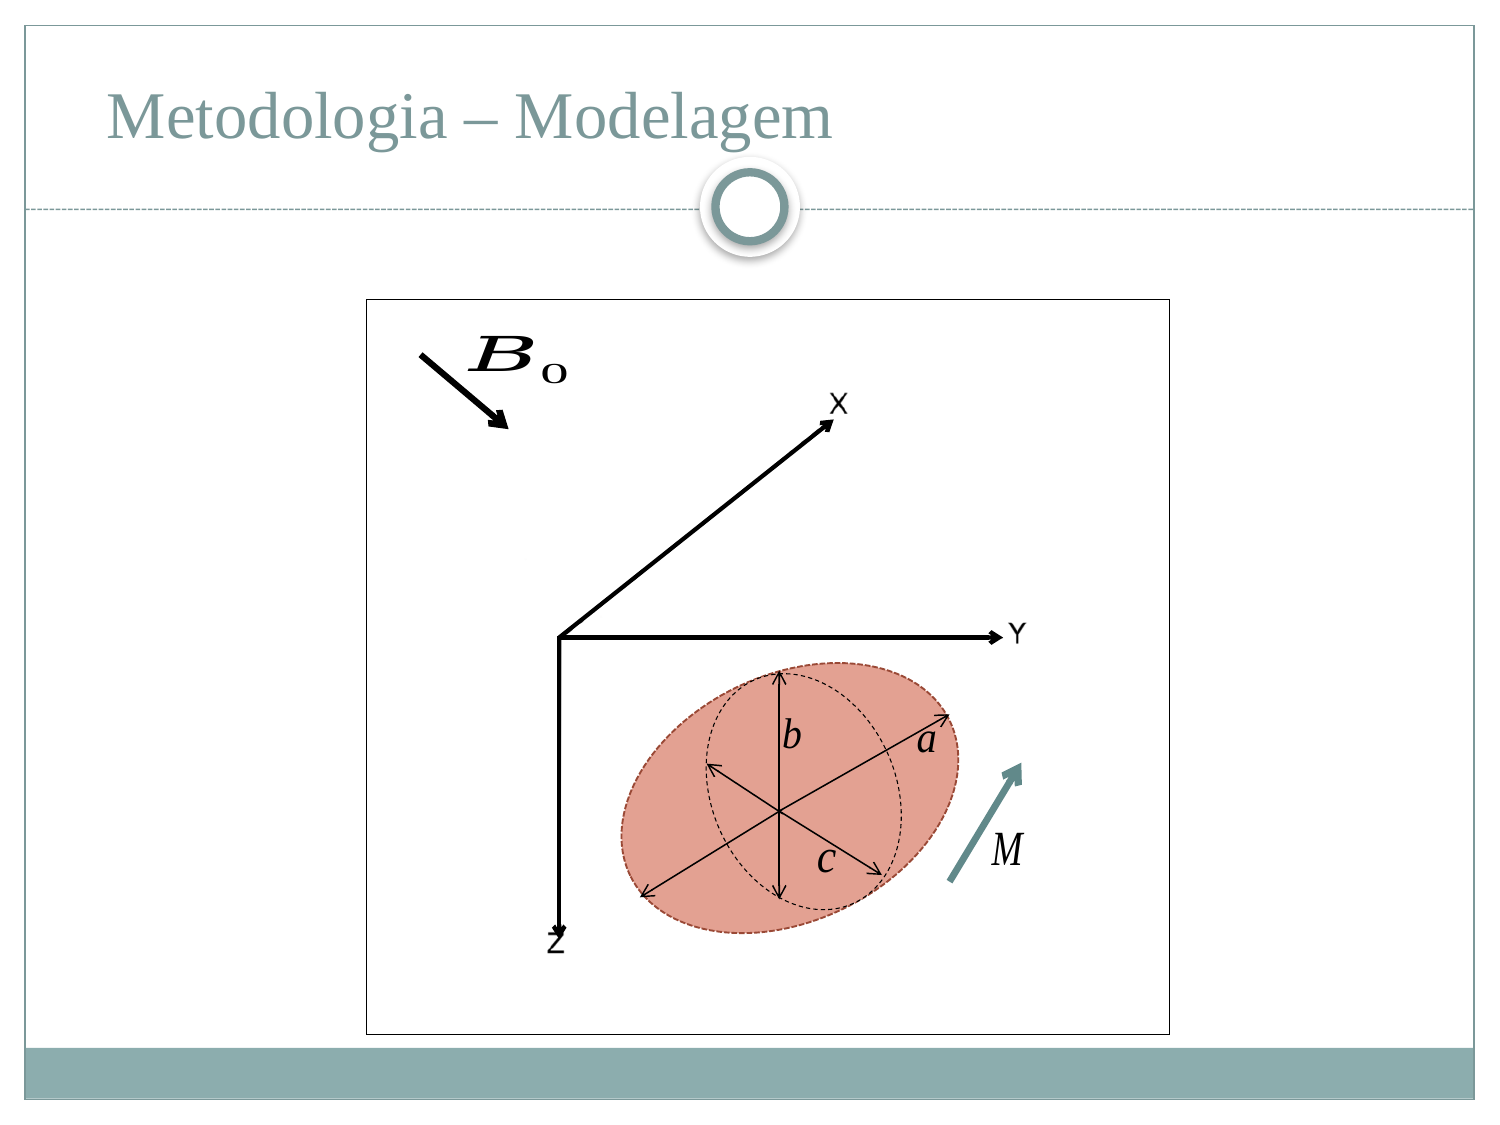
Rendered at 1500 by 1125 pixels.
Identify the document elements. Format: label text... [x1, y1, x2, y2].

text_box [612, 669, 968, 922]
title Metodologia – Modelagem [92, 55, 1386, 160]
picture [365, 298, 1171, 1035]
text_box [420, 354, 509, 430]
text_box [558, 419, 834, 637]
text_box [985, 820, 1036, 875]
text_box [949, 762, 1022, 882]
